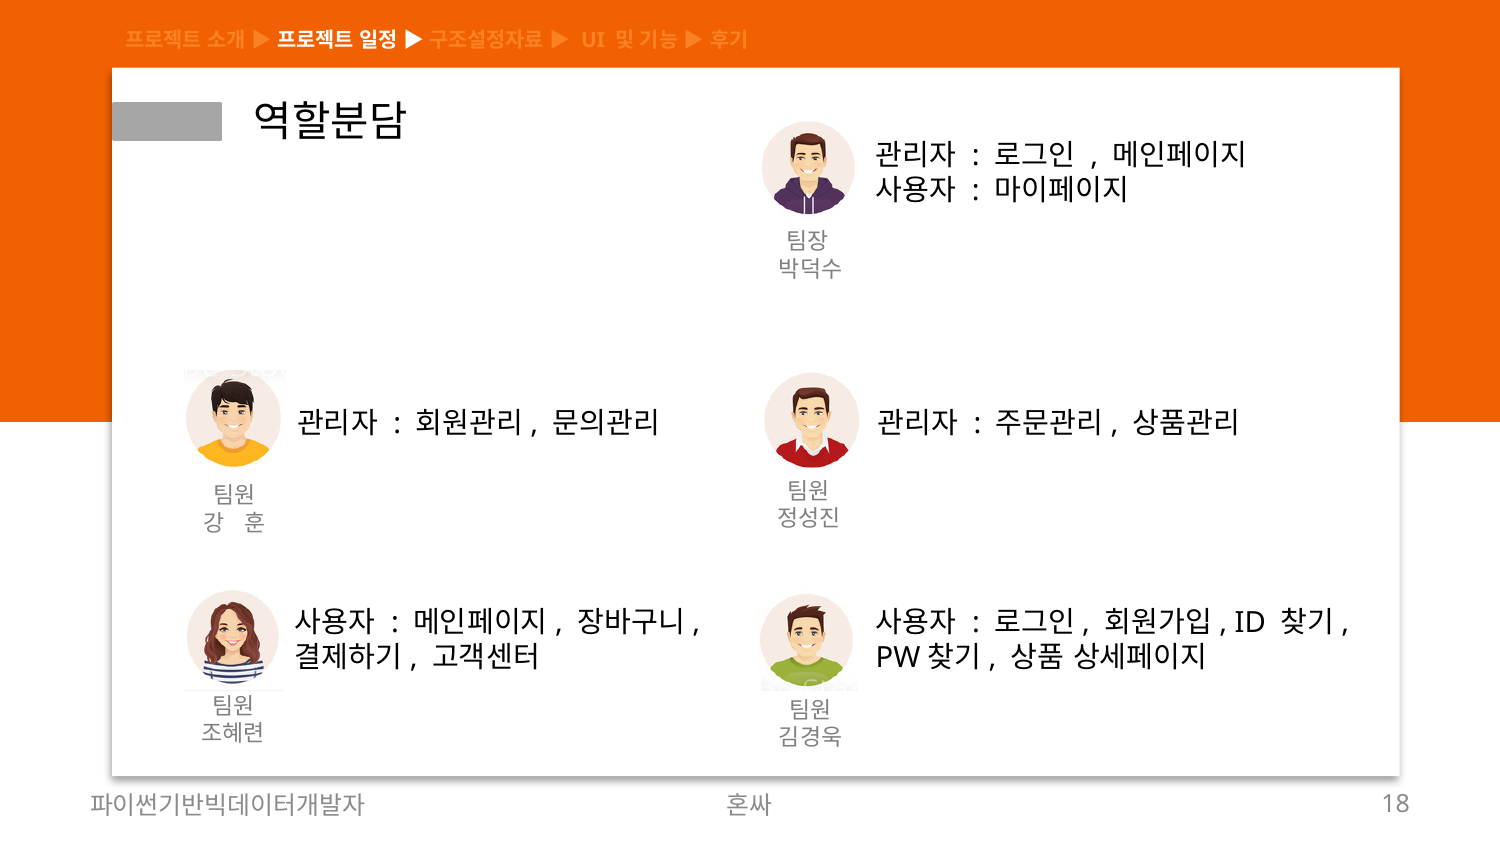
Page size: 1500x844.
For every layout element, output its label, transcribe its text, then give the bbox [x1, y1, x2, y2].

footer 혼싸 [512, 782, 988, 827]
text_box 관리자 : 회원관리, 문의관리 [290, 400, 714, 443]
text_box 관리자 : 로그인 , 메인페이지 사용자 : 마이페이지 [868, 132, 1374, 210]
text_box 팀원 정성진 [713, 468, 904, 539]
picture [183, 369, 286, 474]
text_box 관리자 : 주문관리, 상품관리 [869, 400, 1400, 443]
text_box 프로젝트 소개 ▶ 프로젝트 일정 ▶ 구조설정자료 ▶ UI 및 기능 ▶ 후기 [110, 18, 1400, 59]
text_box 팀원 조혜련 [138, 684, 329, 754]
text_box 사용자 : 메인페이지, 장바구니, 결제하기, 고객센터 [289, 599, 726, 678]
text_box [110, 65, 1402, 778]
text_box 사용자 : 로그인, 회원가입, ID 찾기, PW찾기, 상품 상세페이지 [868, 599, 1404, 678]
text_box 팀원 강 훈 [139, 473, 330, 544]
text_box 팀원 김경욱 [715, 688, 906, 758]
text_box 역할분담 [227, 91, 809, 149]
text_box [112, 102, 222, 141]
picture [758, 115, 860, 220]
picture [760, 586, 858, 691]
slide_number 파이썬기반빅데이터개발자 [75, 782, 425, 827]
slide_number 18 [1074, 782, 1425, 827]
text_box [0, 0, 1500, 424]
text_box 팀장 박덕수 [715, 219, 906, 290]
picture [182, 586, 285, 691]
picture [758, 369, 863, 474]
